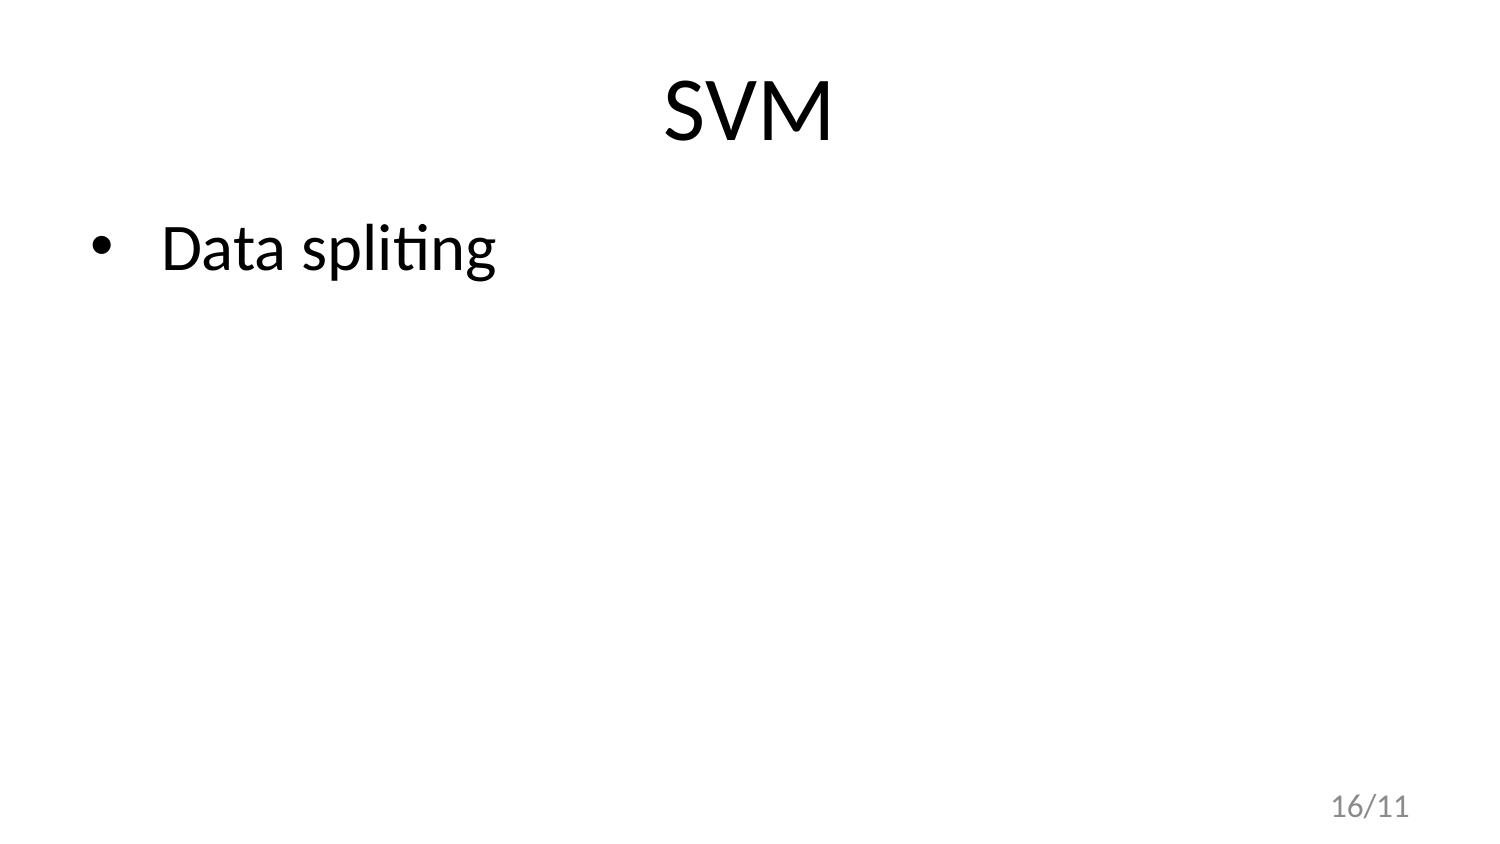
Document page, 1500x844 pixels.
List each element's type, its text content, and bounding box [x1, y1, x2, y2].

text_box <numéro>/11 [1074, 782, 1425, 827]
text_box Data spliting [75, 196, 1425, 754]
text_box SVM [75, 33, 1425, 175]
